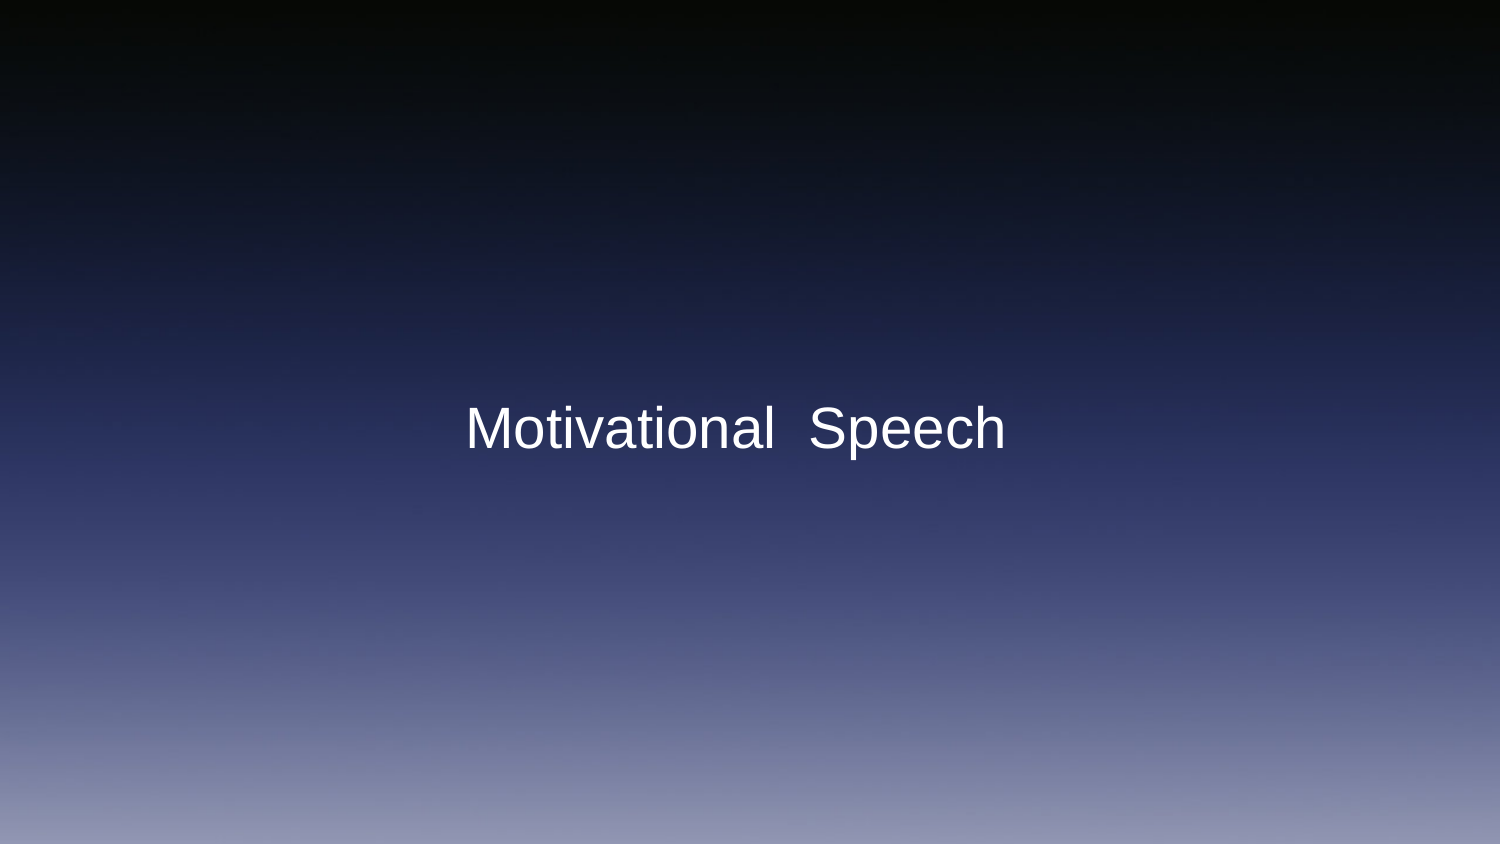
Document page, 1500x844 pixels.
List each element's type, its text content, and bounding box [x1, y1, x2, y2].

picture [0, 0, 1500, 844]
text_box Motivational Speech [450, 374, 1050, 469]
